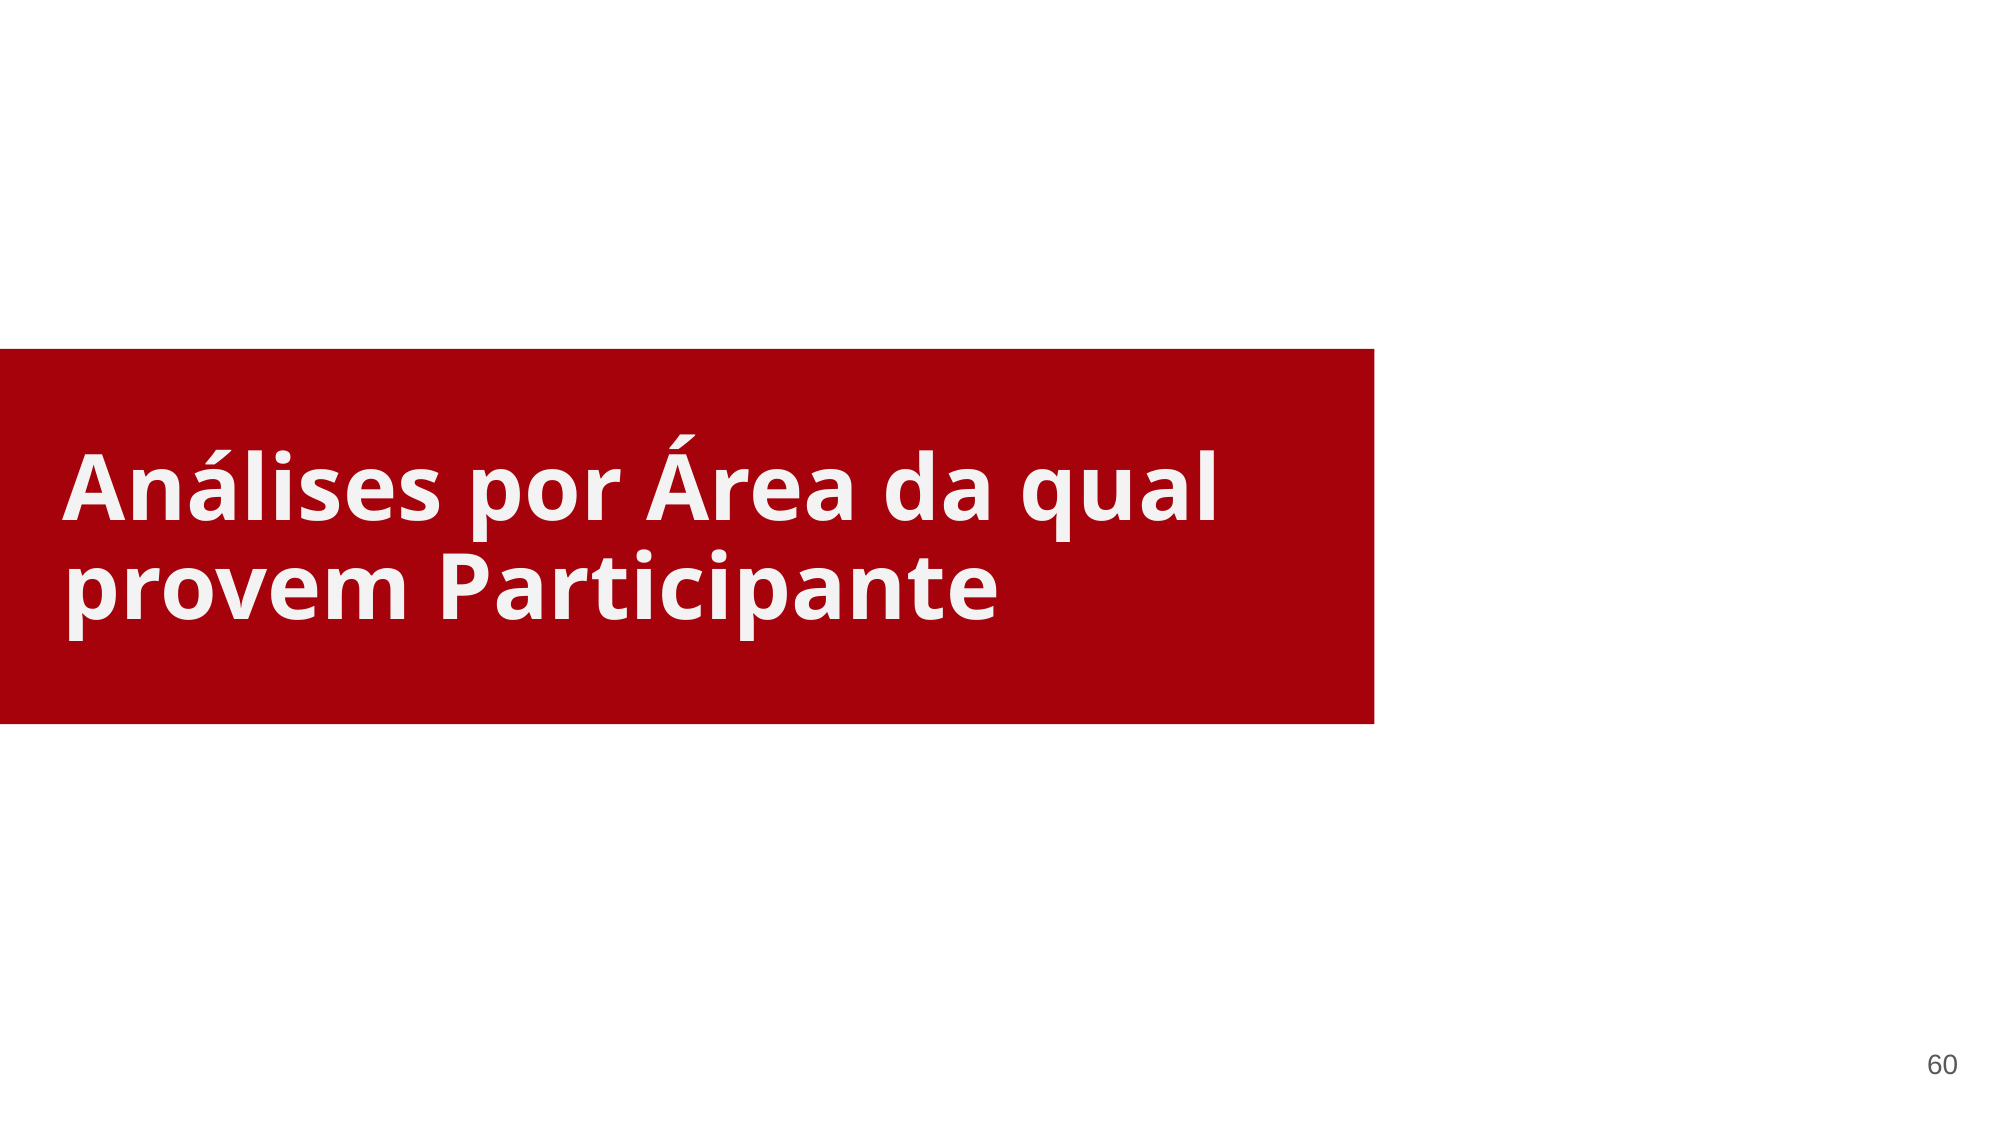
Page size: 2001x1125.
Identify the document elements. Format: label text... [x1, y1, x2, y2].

slide_number 60 [1853, 1019, 1974, 1106]
title Análises por Área da qual provem Participante [47, 412, 1359, 669]
